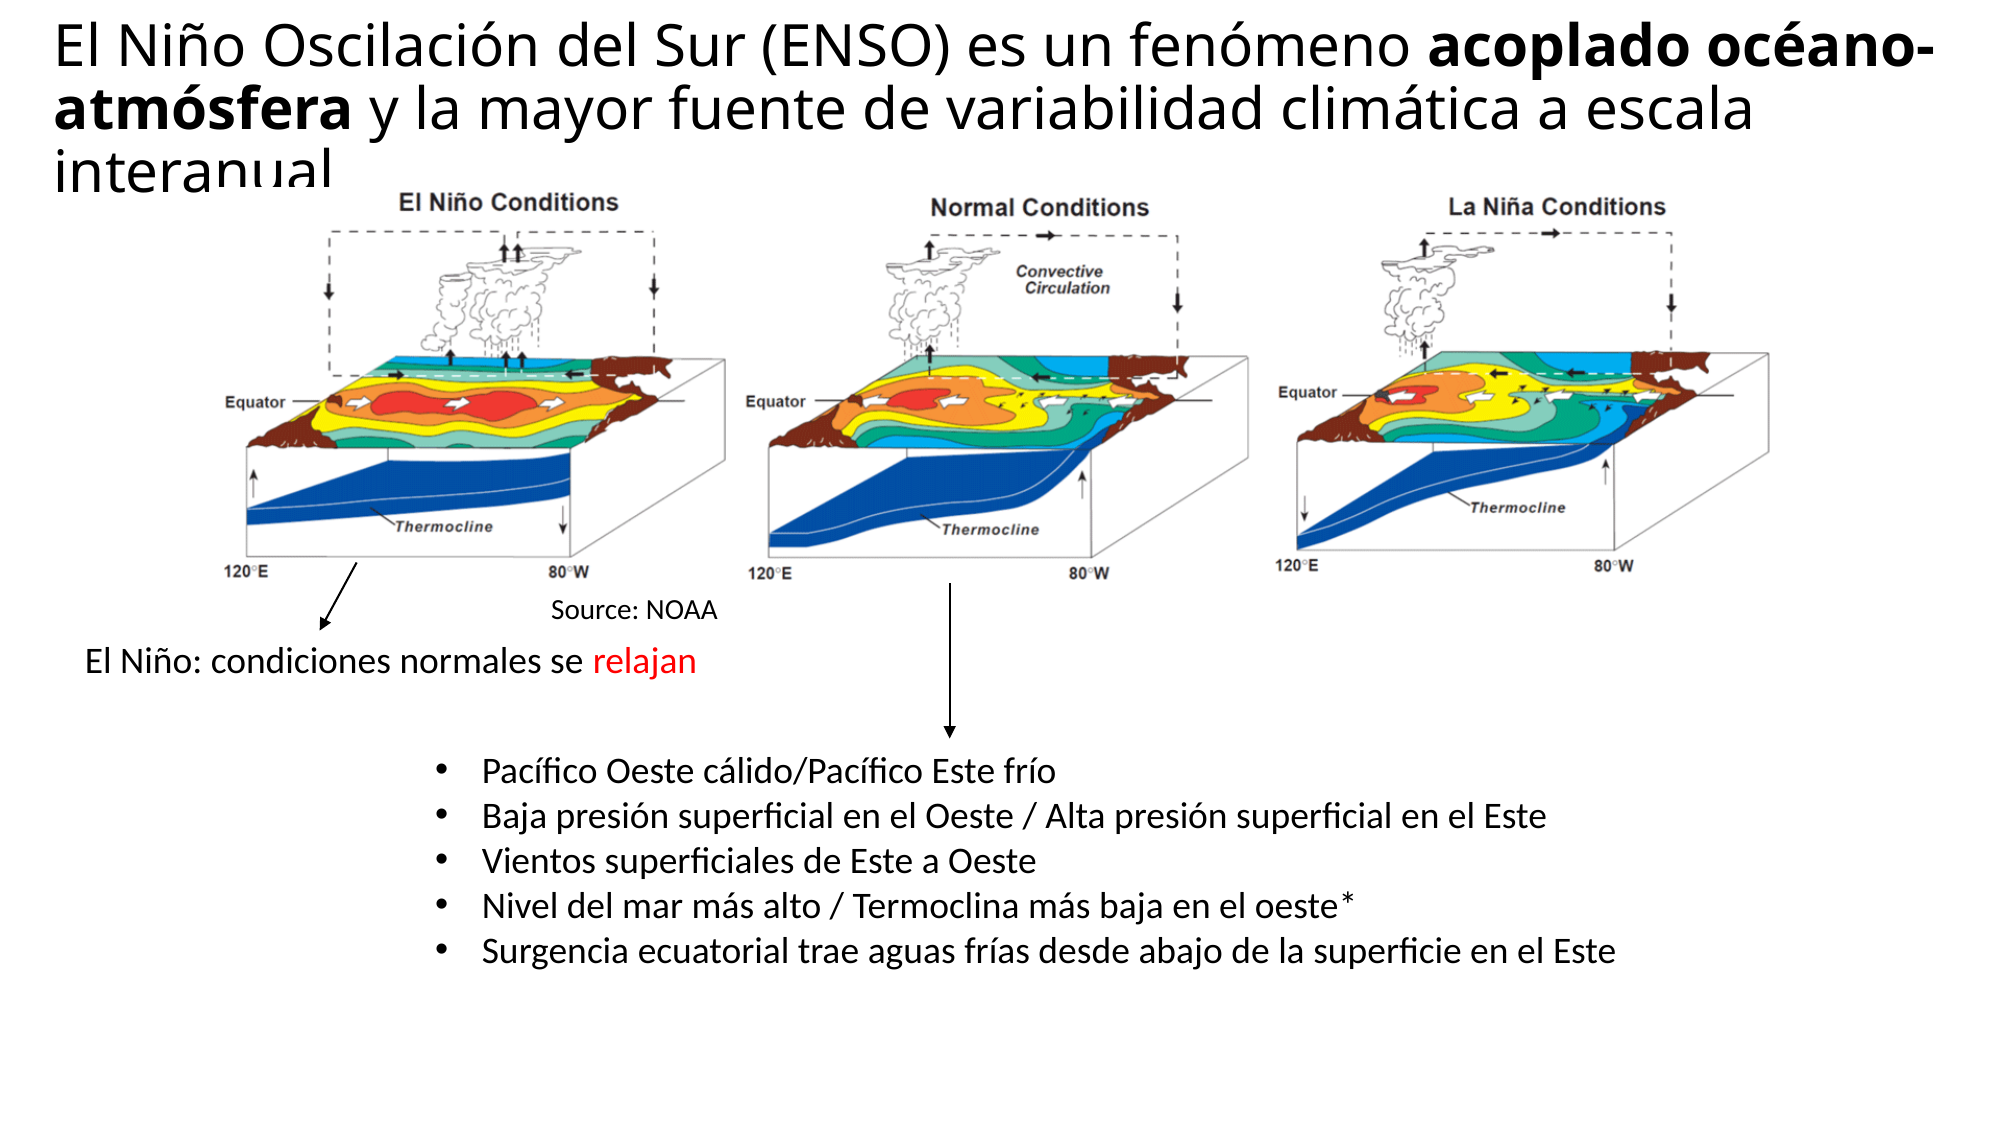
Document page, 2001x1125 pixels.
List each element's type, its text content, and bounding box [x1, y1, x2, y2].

title El Niño Oscilación del Sur (ENSO) es un fenómeno acoplado océano-atmósfera y la mayor fuente de variabilidad climática a escala interanual [38, 31, 1983, 190]
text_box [319, 562, 357, 631]
text_box Pacífico Oeste cálido/Pacífico Este frío Baja presión superficial en el Oeste / Alta presión superficial en el Este Vientos superficiales de Este a Oeste Nivel del mar más alto / Termoclina más baja en el oeste* Surgencia ecuatorial trae aguas frías desde abajo de la superficie en el Este [420, 738, 1633, 1069]
picture [218, 187, 1782, 584]
text_box Source: NOAA [536, 584, 733, 633]
text_box El Niño: condiciones normales se relajan [70, 629, 713, 689]
